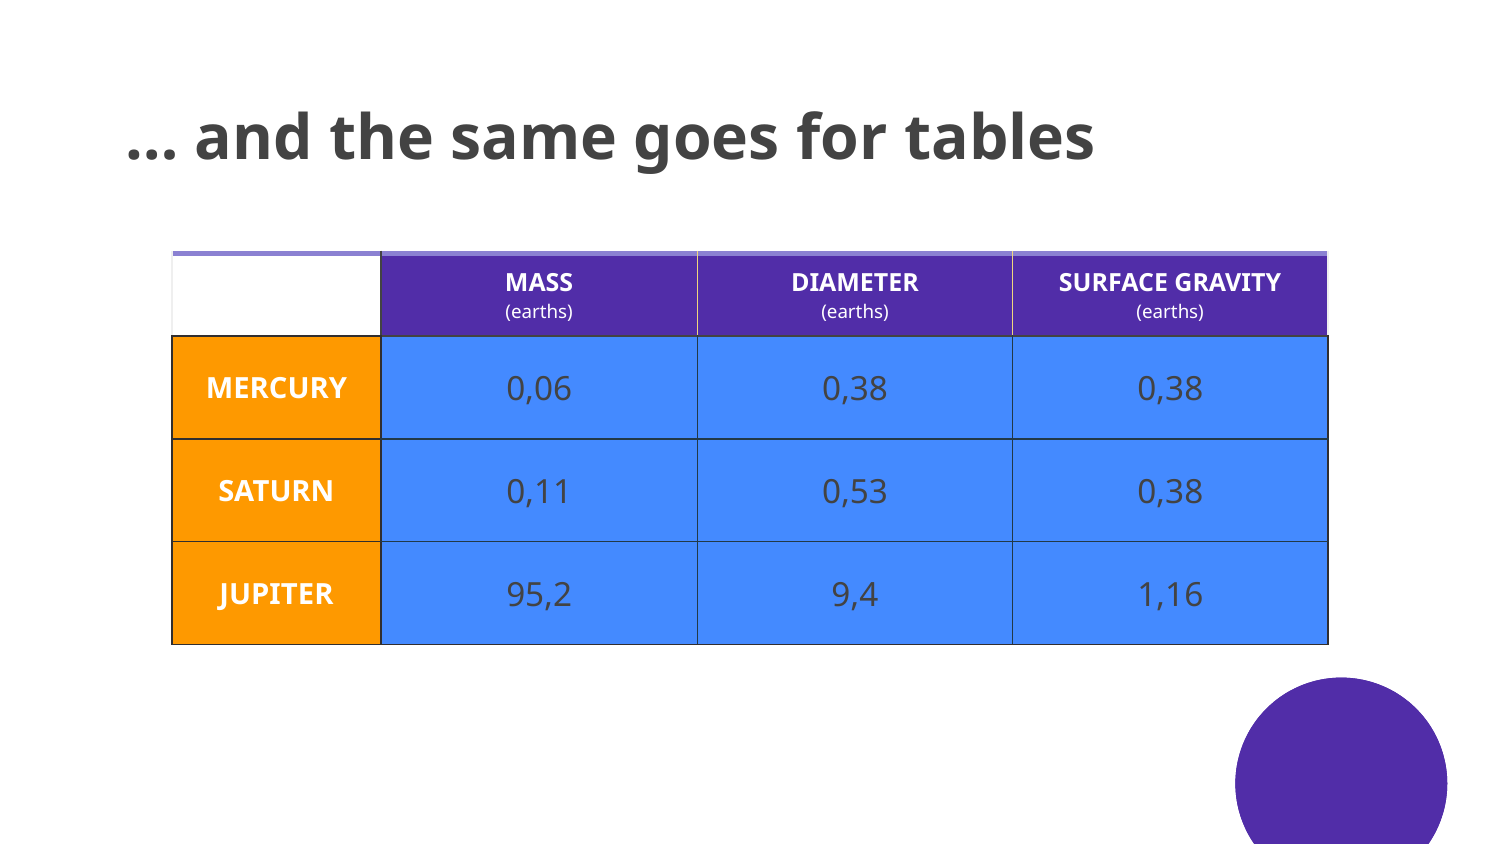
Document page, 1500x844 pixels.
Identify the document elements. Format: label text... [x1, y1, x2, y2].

table_header DIAMETER (earths) [698, 256, 1012, 335]
table_cell 95,2 [382, 542, 697, 644]
table_cell 0,38 [1013, 440, 1327, 541]
table_cell 0,38 [698, 337, 1012, 438]
text_box [1235, 677, 1448, 844]
table_cell 0,38 [1013, 337, 1327, 438]
table_cell 0,06 [382, 337, 697, 438]
table_cell MERCURY [173, 337, 380, 438]
table_cell 0,11 [382, 440, 697, 541]
table_cell SATURN [173, 440, 380, 541]
table_cell JUPITER [173, 542, 380, 644]
title … and the same goes for tables [110, 96, 1388, 188]
table_cell 9,4 [698, 542, 1012, 644]
table_header MASS (earths) [382, 256, 697, 335]
table_cell 0,53 [698, 440, 1012, 541]
table_cell 1,16 [1013, 542, 1327, 644]
table_header [173, 256, 380, 335]
table_header SURFACE GRAVITY (earths) [1013, 256, 1327, 335]
